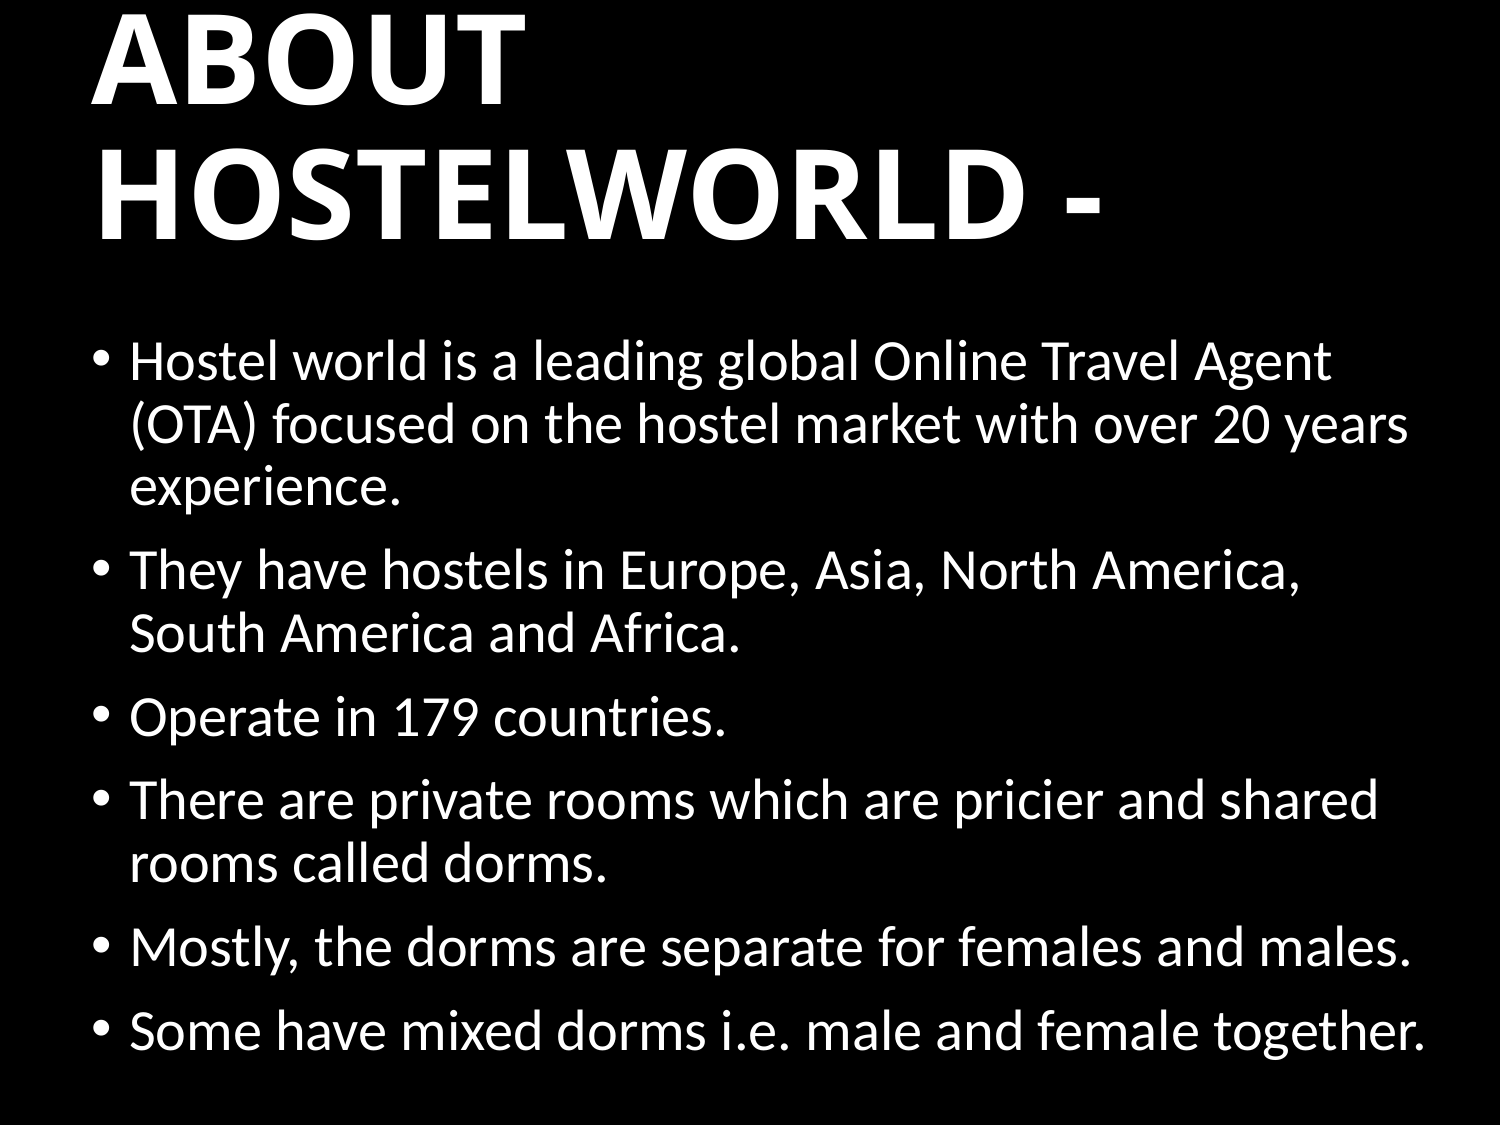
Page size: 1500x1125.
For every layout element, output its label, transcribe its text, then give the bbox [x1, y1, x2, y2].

title ABOUT HOSTELWORLD - [76, 42, 1447, 220]
list Hostel world is a leading global Online Travel Agent (OTA) focused on the hostel market with over 20 years experience. They have hostels in Europe, Asia, North America, South America and Africa. Operate in 179 countries. There are private rooms which are pricier and shared rooms called dorms. Mostly, the dorms are separate for females and males. Some have mixed dorms i.e. male and female together. [76, 231, 1447, 1071]
